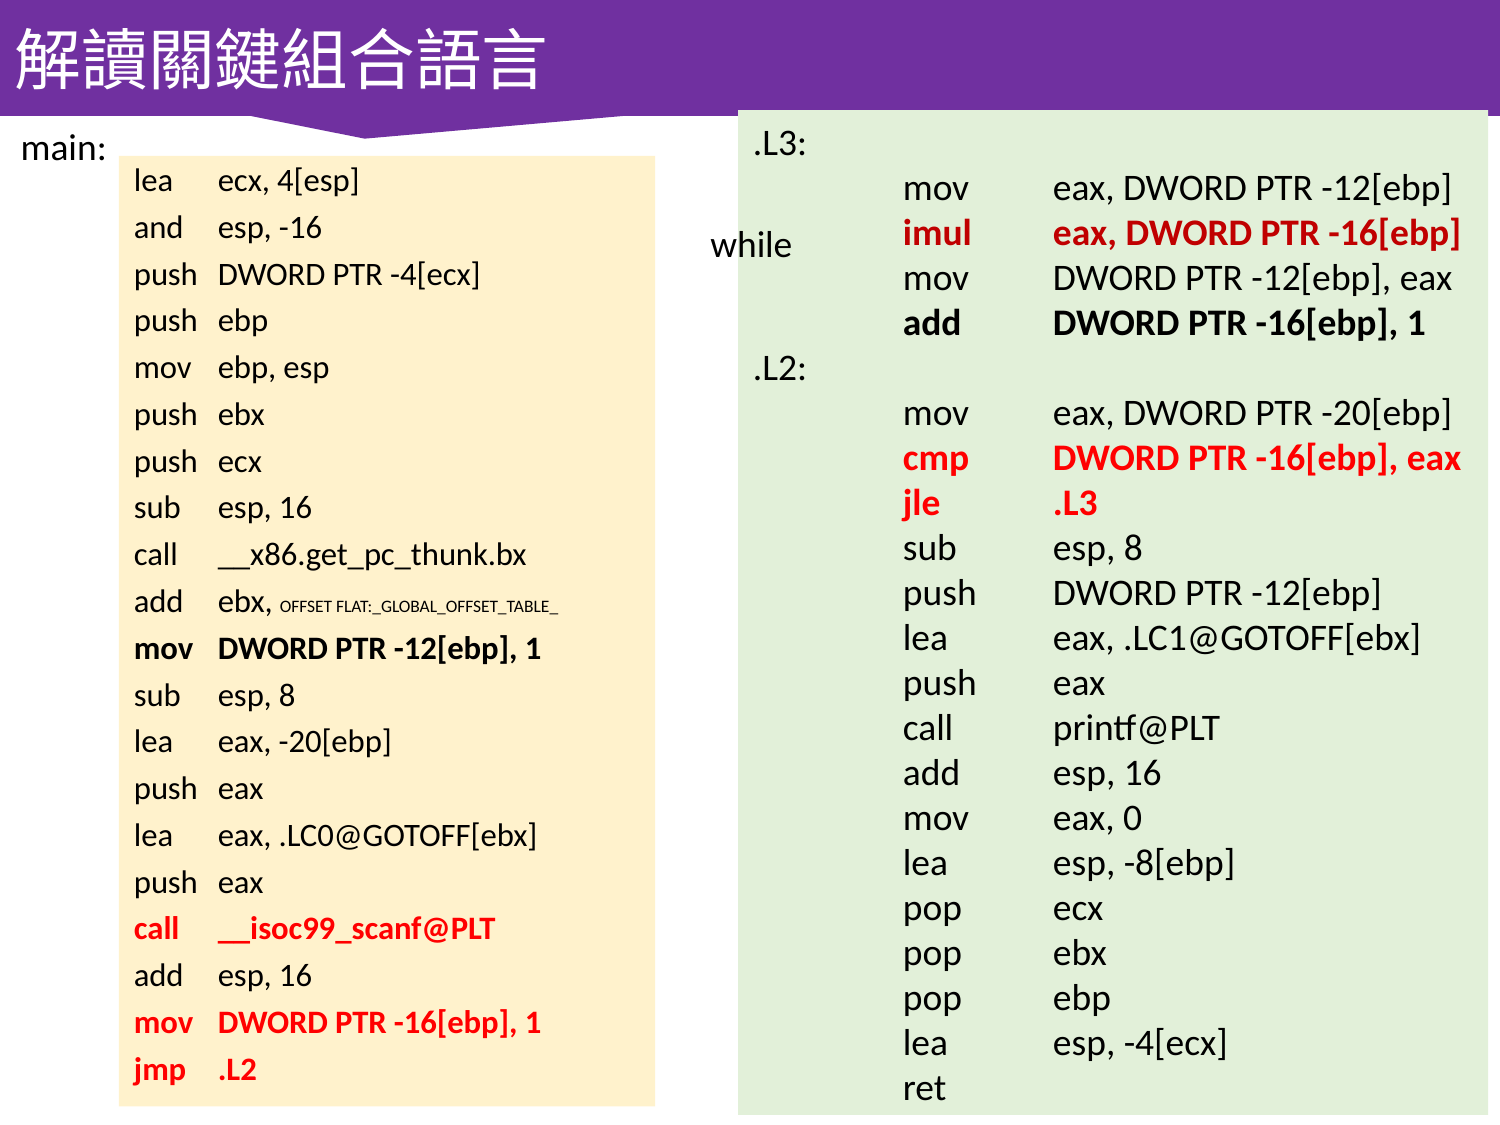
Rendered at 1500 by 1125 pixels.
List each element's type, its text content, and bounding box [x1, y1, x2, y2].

text_box 解讀關鍵組合語言 [0, 0, 1500, 140]
text_box main: [5, 115, 122, 176]
text_box while [695, 213, 808, 273]
list lea ecx, 4[esp] and esp, -16 push DWORD PTR -4[ecx] push ebp mov ebp, esp push ebx push ecx sub esp, 16 call __x86.get_pc_thunk.bx add ebx, OFFSET FLAT:_GLOBAL_OFFSET_TABLE_ mov DWORD PTR -12[ebp], 1 sub esp, 8 lea eax, -20[ebp] push eax lea eax, .LC0@GOTOFF[ebx] push eax call __isoc99_scanf@PLT add esp, 16 mov DWORD PTR -16[ebp], 1 jmp .L2 [118, 155, 656, 1107]
text_box .L3: mov eax, DWORD PTR -12[ebp] imul eax, DWORD PTR -16[ebp] mov DWORD PTR -12[ebp], eax add DWORD PTR -16[ebp], 1 .L2: mov eax, DWORD PTR -20[ebp] cmp DWORD PTR -16[ebp], eax jle .L3 sub esp, 8 push DWORD PTR -12[ebp] lea eax, .LC1@GOTOFF[ebx] push eax call printf@PLT add esp, 16 mov eax, 0 lea esp, -8[ebp] pop ecx pop ebx pop ebp lea esp, -4[ecx] ret [738, 110, 1489, 1115]
